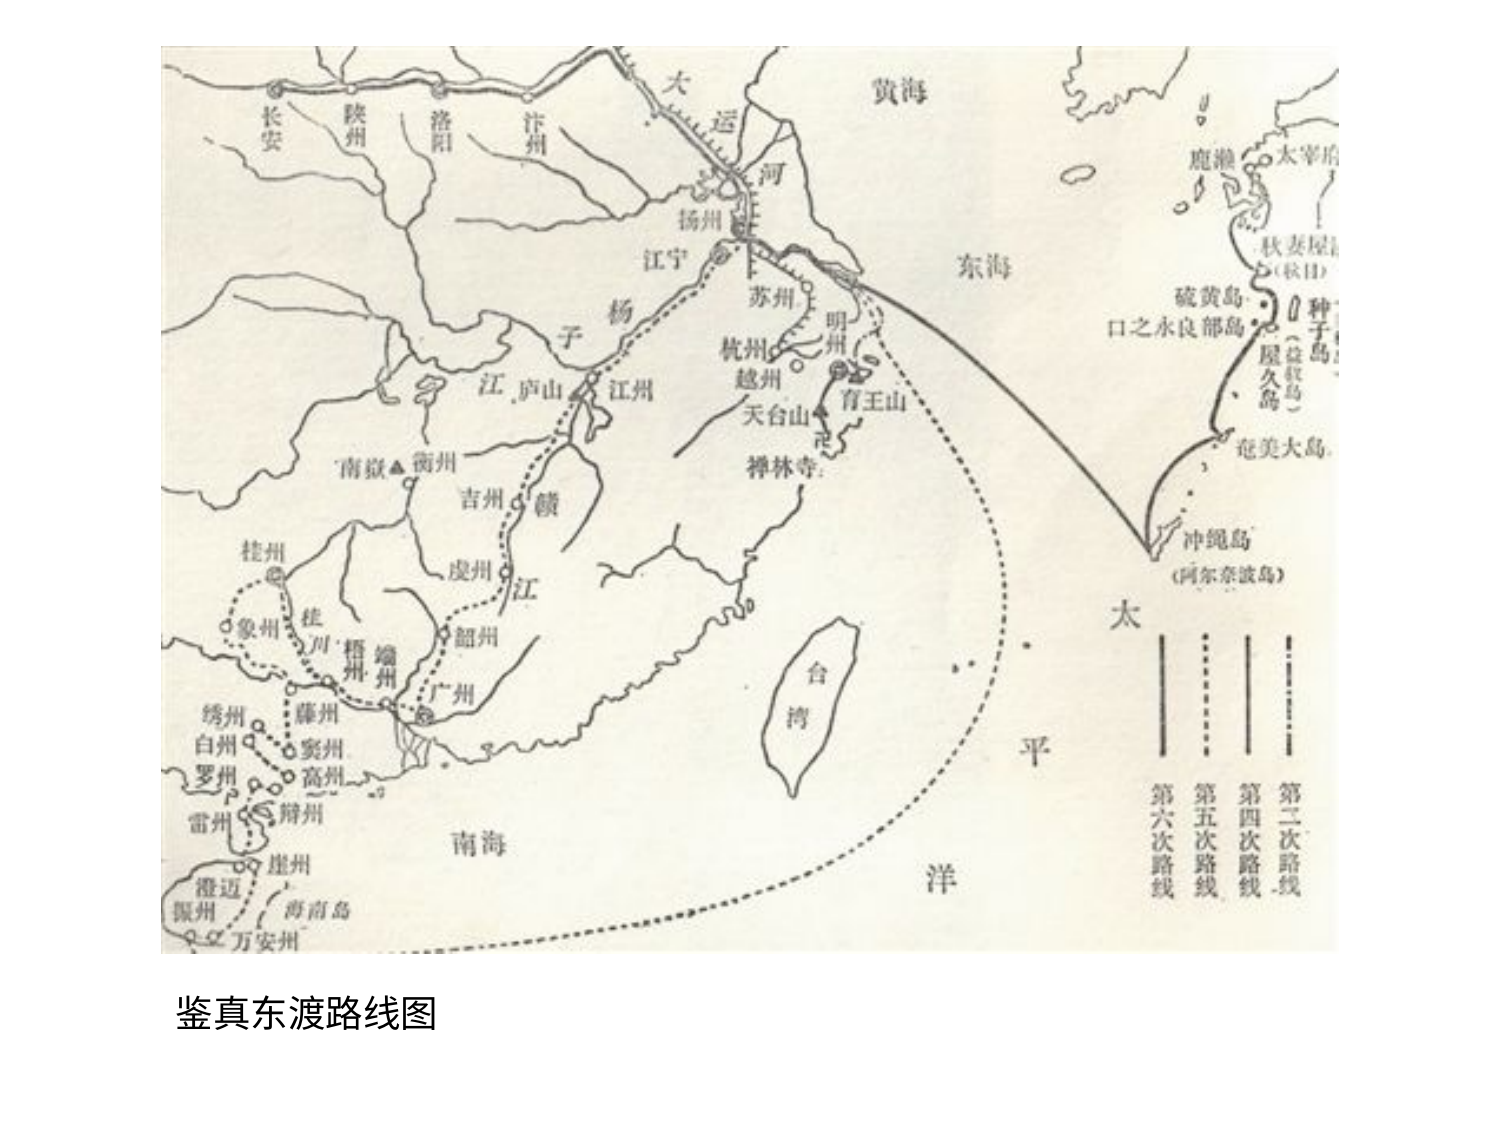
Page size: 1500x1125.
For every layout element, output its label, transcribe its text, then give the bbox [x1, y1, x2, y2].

picture [160, 46, 1339, 954]
text_box 鉴真东渡路线图 [160, 983, 784, 1043]
